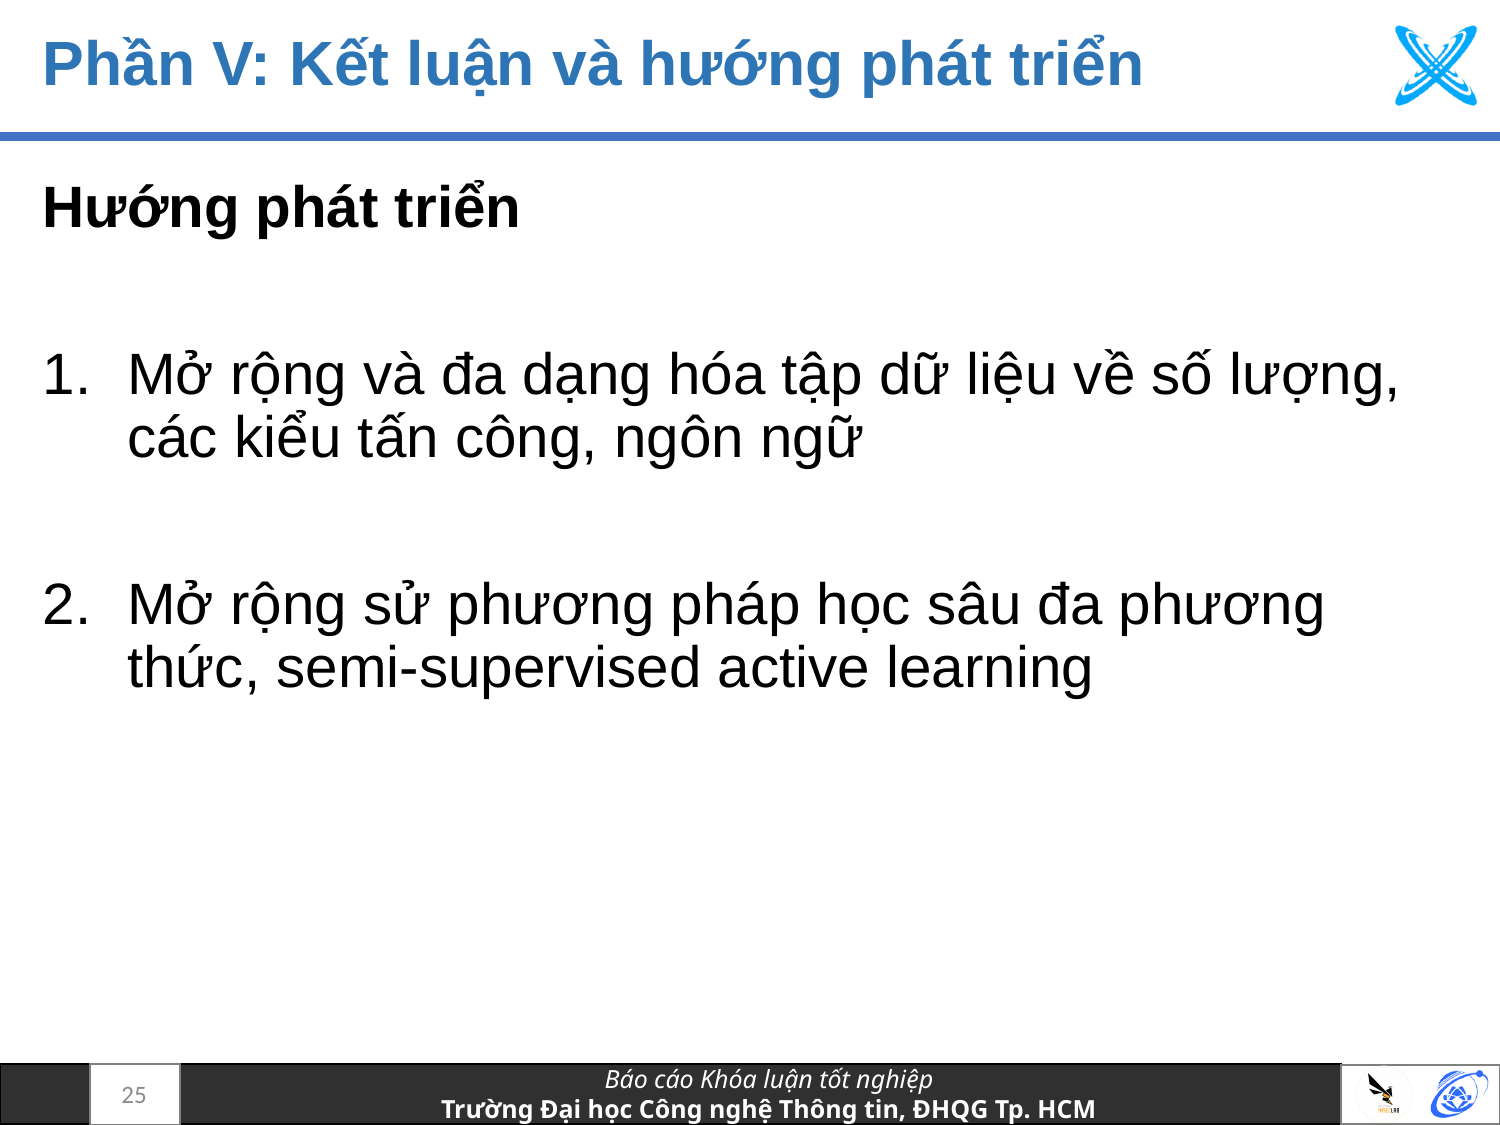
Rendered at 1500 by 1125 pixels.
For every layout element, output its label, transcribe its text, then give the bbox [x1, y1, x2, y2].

picture [1377, 5, 1493, 125]
text_box Hướng phát triển Mở rộng và đa dạng hóa tập dữ liệu về số lượng, các kiểu tấn công, ngôn ngữ Mở rộng sử phương pháp học sâu đa phương thức, semi-supervised active learning [27, 169, 1438, 1038]
picture [1426, 1053, 1495, 1125]
title Phần V: Kết luận và hướng phát triển [27, 23, 1376, 108]
slide_number 25 [95, 1063, 162, 1124]
picture [1352, 1062, 1416, 1125]
